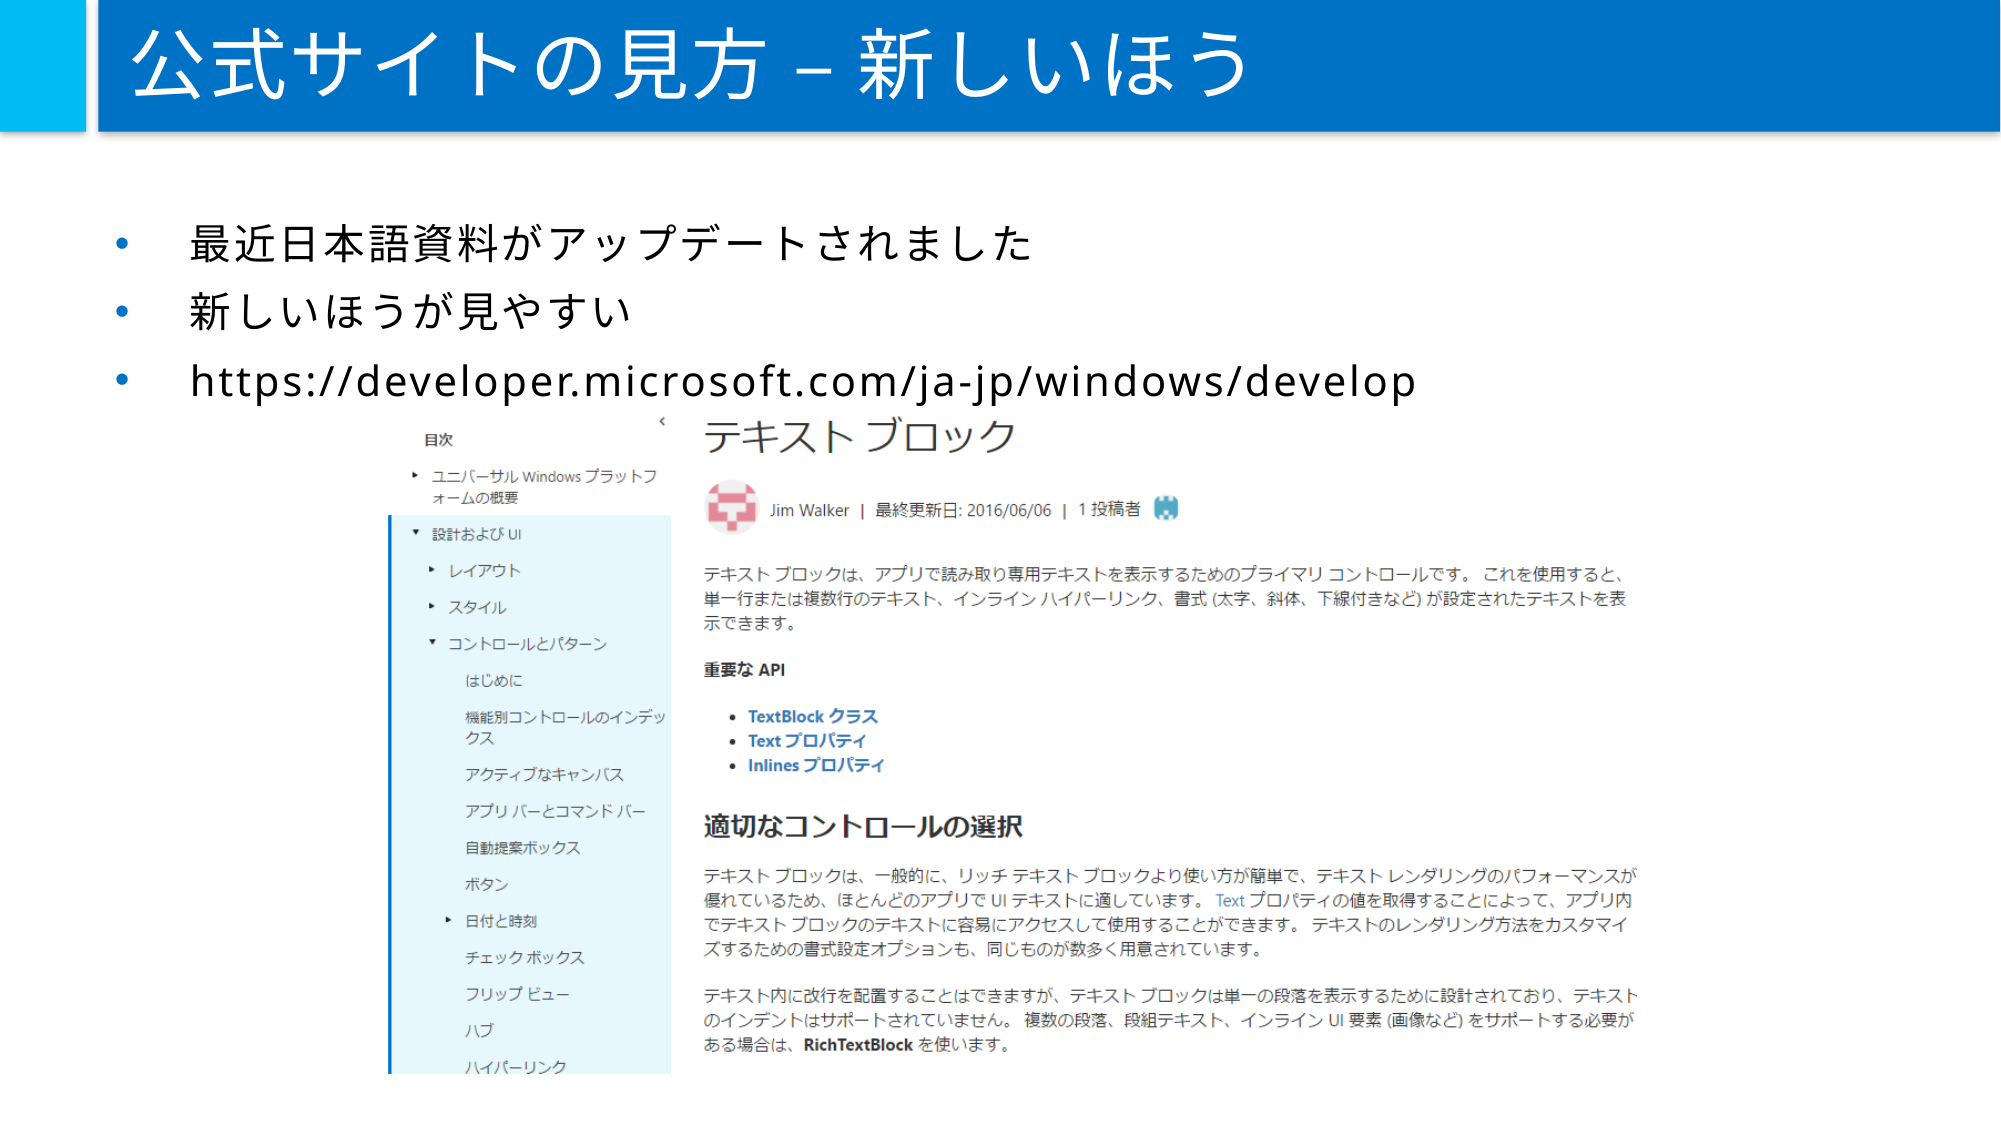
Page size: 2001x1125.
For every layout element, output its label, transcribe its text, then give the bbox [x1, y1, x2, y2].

title 公式サイトの見方 – 新しいほう [98, 0, 2000, 132]
list 最近日本語資料がアップデートされました 新しいほうが見やすい https://developer.microsoft.com/ja-jp/windows/develop [99, 200, 1900, 1005]
picture [366, 411, 1637, 1074]
